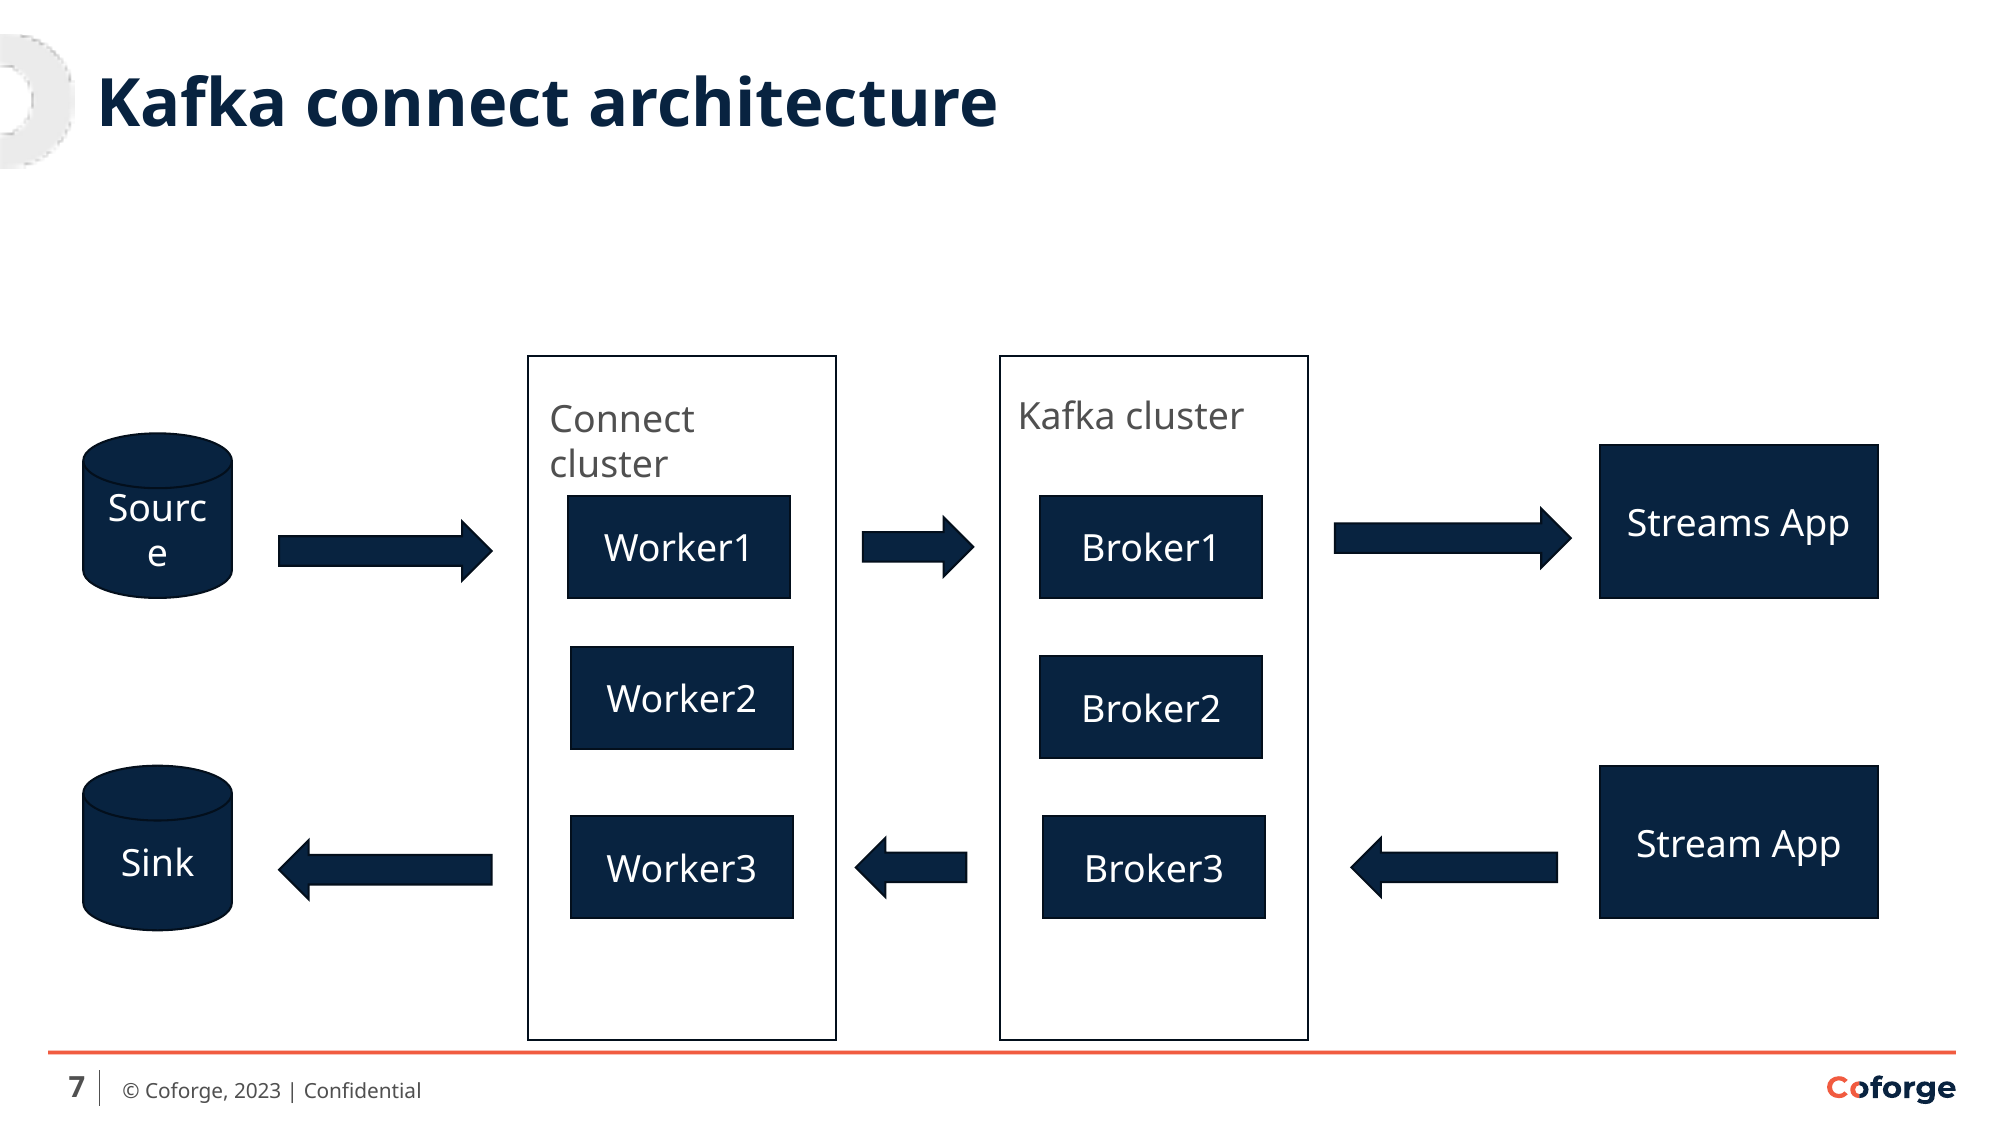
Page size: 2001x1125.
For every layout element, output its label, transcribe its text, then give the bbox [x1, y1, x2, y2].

text_box [277, 837, 493, 902]
text_box [278, 518, 494, 584]
picture [0, 34, 75, 169]
text_box Broker2 [1039, 655, 1263, 759]
text_box Broker1 [1039, 495, 1263, 599]
text_box [861, 514, 975, 579]
text_box Broker3 [1042, 815, 1266, 919]
text_box [527, 355, 837, 1041]
text_box [1333, 506, 1573, 571]
text_box Worker3 [570, 815, 794, 919]
title Kafka connect architecture [96, 26, 1956, 182]
text_box Kafka cluster [1002, 384, 1292, 445]
picture [48, 1050, 1956, 1055]
text_box Sink [82, 764, 233, 932]
text_box Streams App [1599, 444, 1879, 599]
text_box Worker2 [570, 646, 794, 750]
text_box [999, 355, 1309, 1041]
text_box [854, 835, 968, 900]
text_box Worker1 [567, 495, 791, 599]
text_box Source [82, 432, 233, 599]
text_box [1349, 835, 1559, 900]
text_box Stream App [1599, 765, 1879, 919]
text_box Connect cluster [534, 388, 824, 493]
